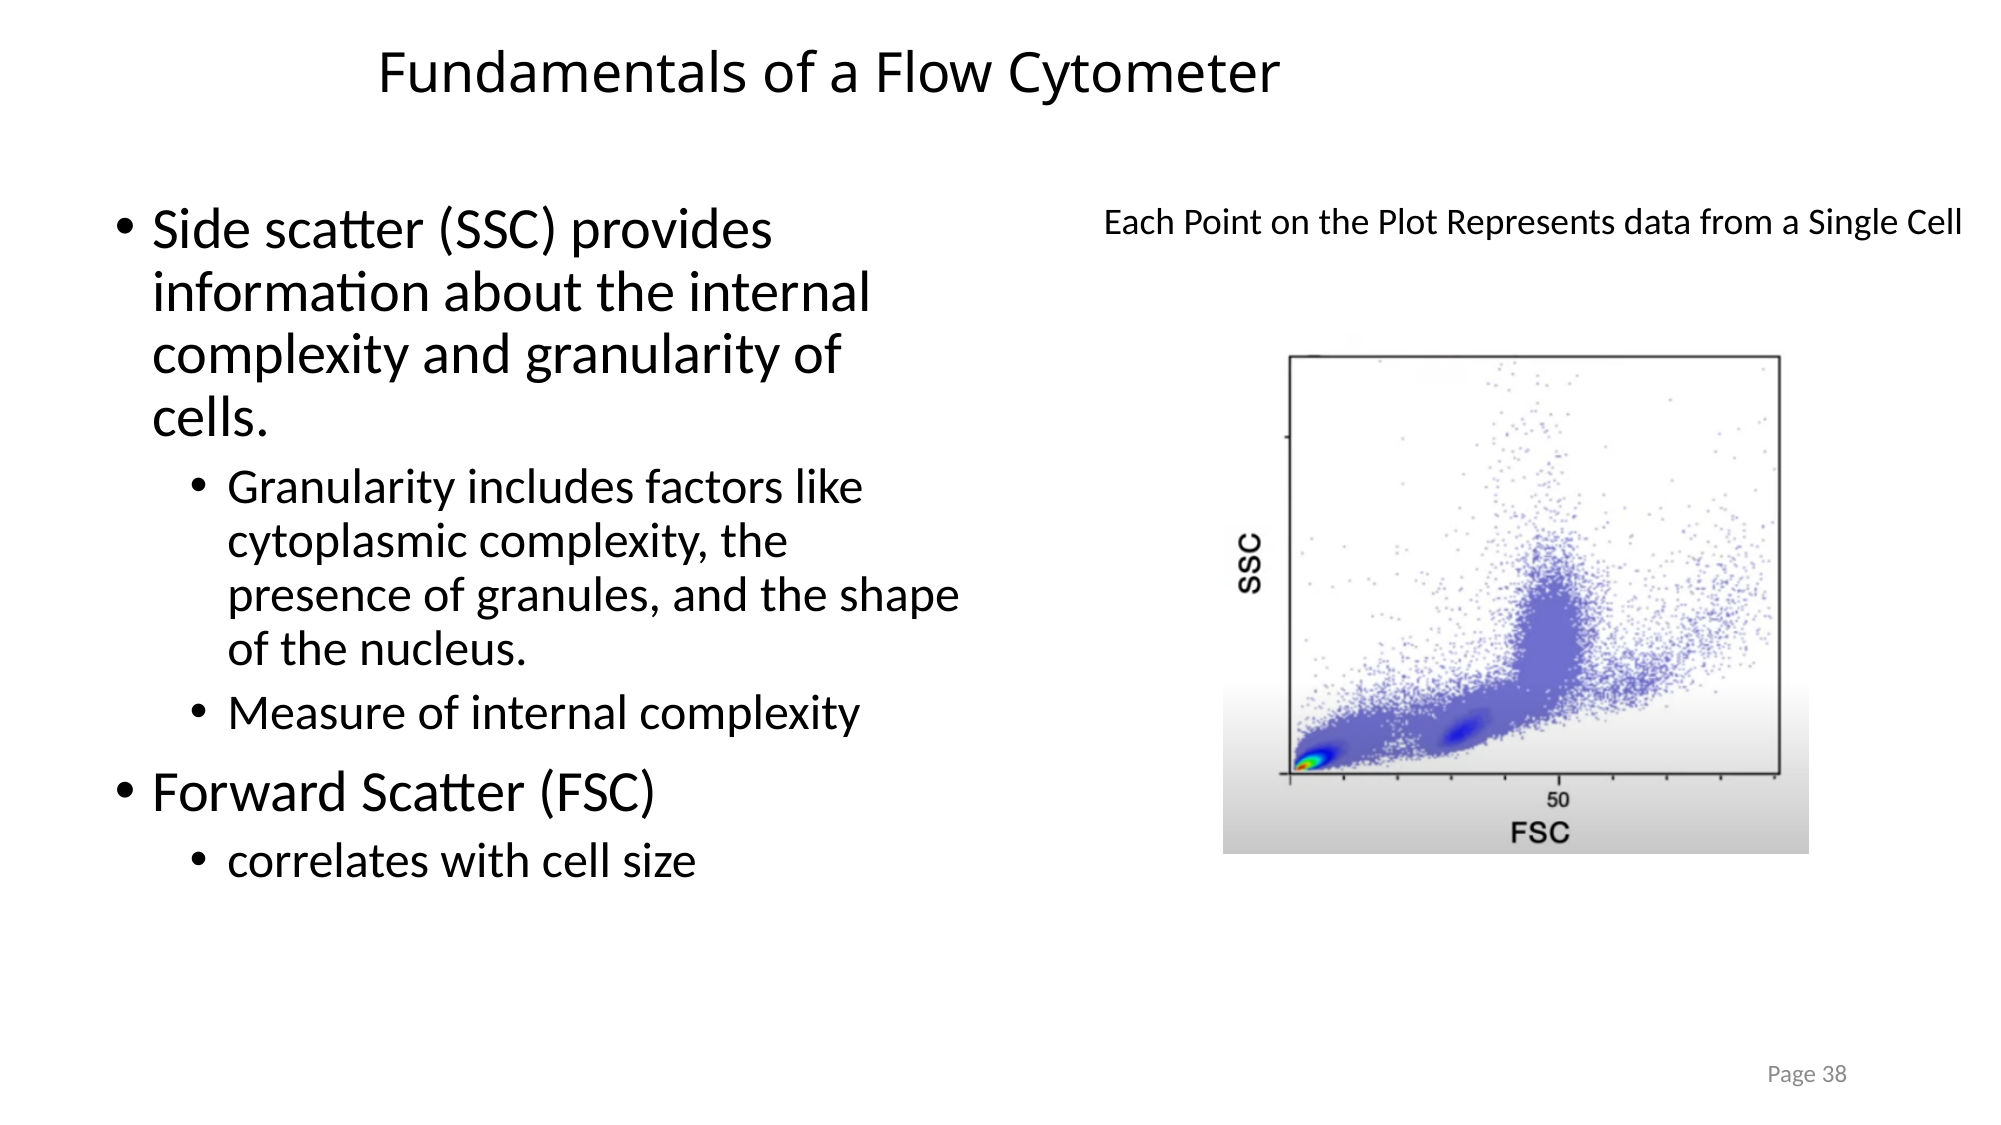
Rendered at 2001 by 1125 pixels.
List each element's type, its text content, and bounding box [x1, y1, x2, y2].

title Fundamentals of a Flow Cytometer [362, 36, 1638, 112]
picture [1223, 331, 1809, 854]
text_box Each Point on the Plot Represents data from a Single Cell [1089, 189, 1979, 250]
list Side scatter (SSC) provides information about the internal complexity and granularity of cells. Granularity includes factors like cytoplasmic complexity, the presence of granules, and the shape of the nucleus. Measure of internal complexity Forward Scatter (FSC) correlates with cell size [99, 190, 984, 965]
slide_number Page 38 [1412, 1042, 1863, 1103]
